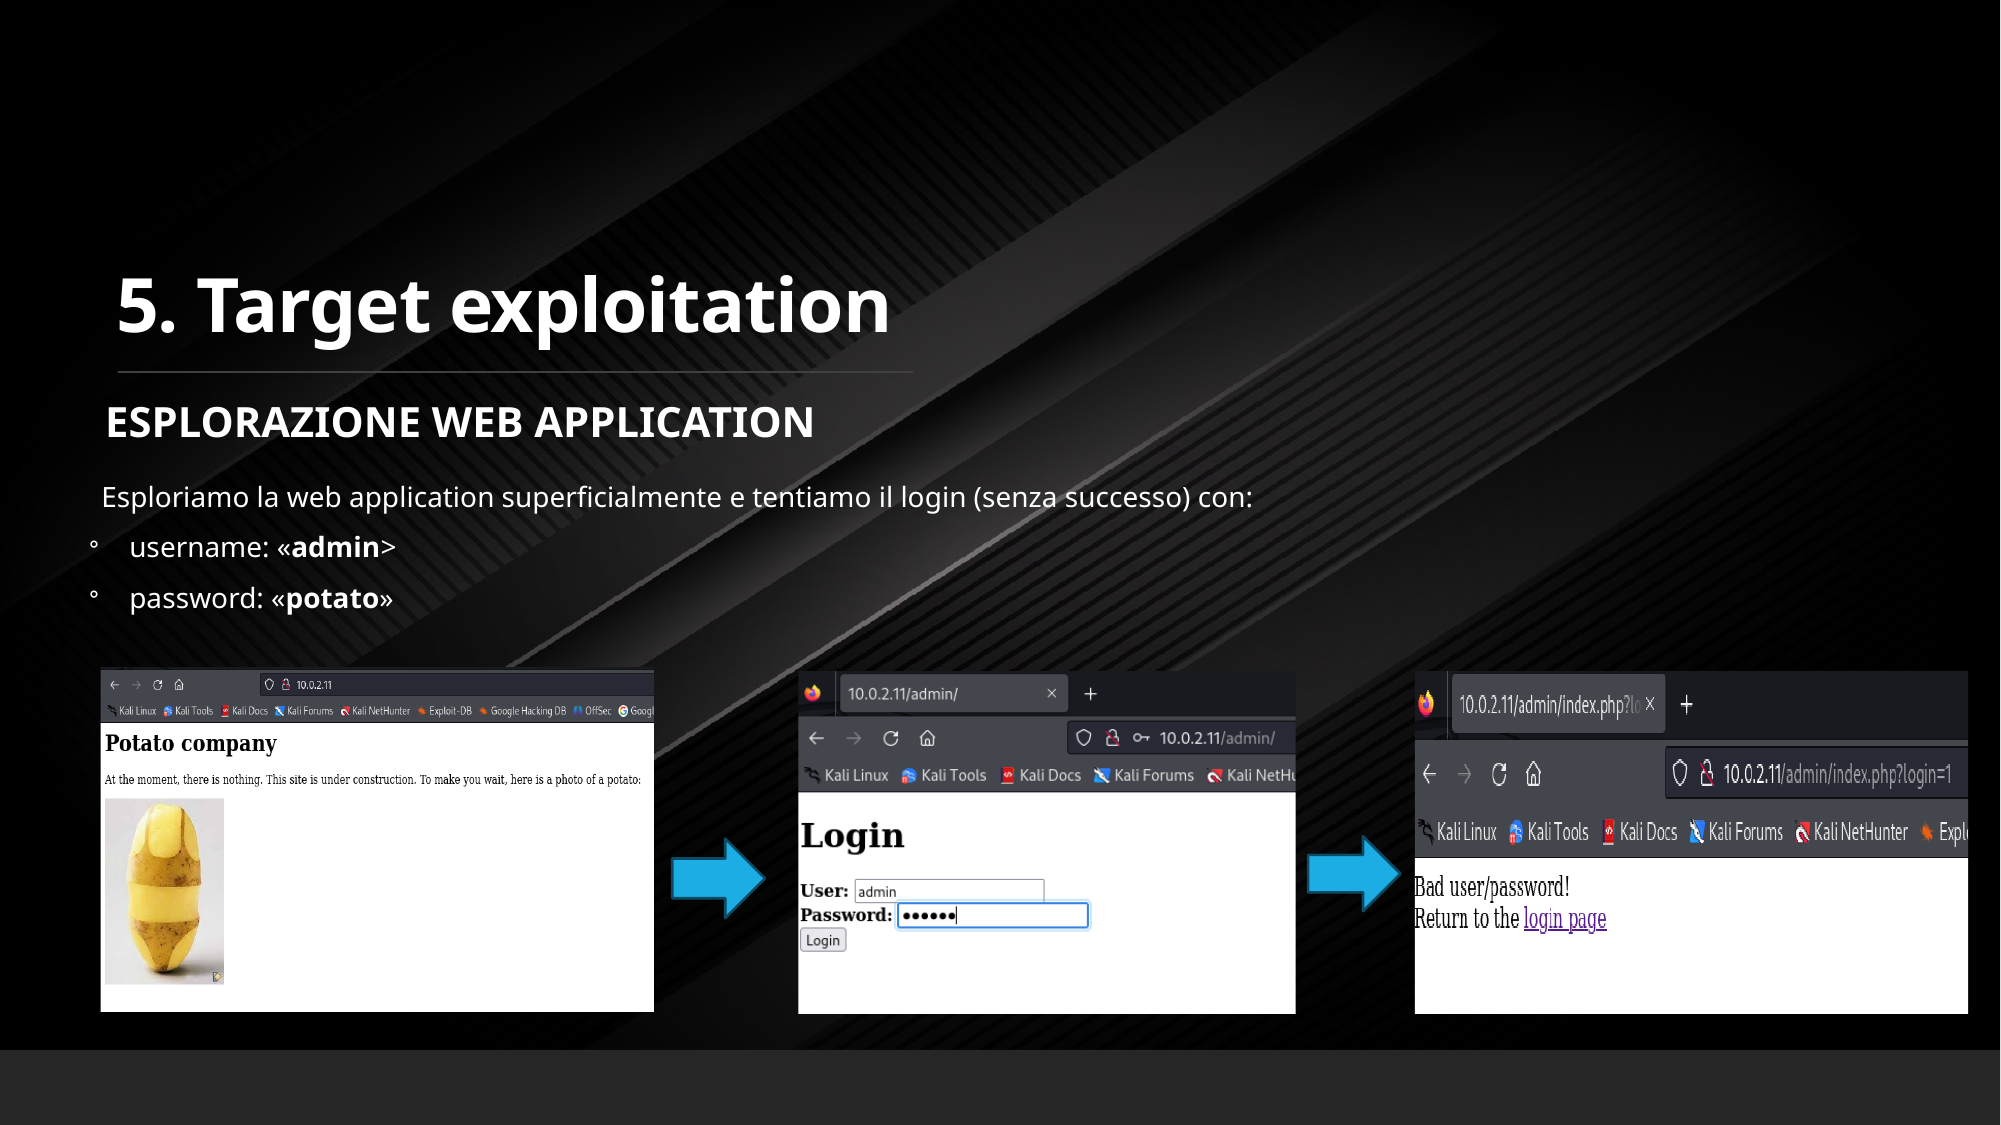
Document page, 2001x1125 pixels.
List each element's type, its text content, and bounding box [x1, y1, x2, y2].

text_box [0, 1049, 2000, 1125]
title 5. Target exploitation [100, 208, 931, 356]
text_box [670, 837, 766, 920]
text_box [1306, 835, 1402, 913]
text_box Esploriamo la web application superficialmente e tentiamo il login (senza successo) con: username: «admin> password: «potato» [70, 465, 1929, 623]
picture [1414, 670, 1969, 1014]
picture [100, 666, 655, 1013]
picture [797, 671, 1297, 1015]
text_box ESPLORAZIONE WEB APPLICATION [105, 387, 985, 495]
text_box [0, 0, 2000, 1049]
